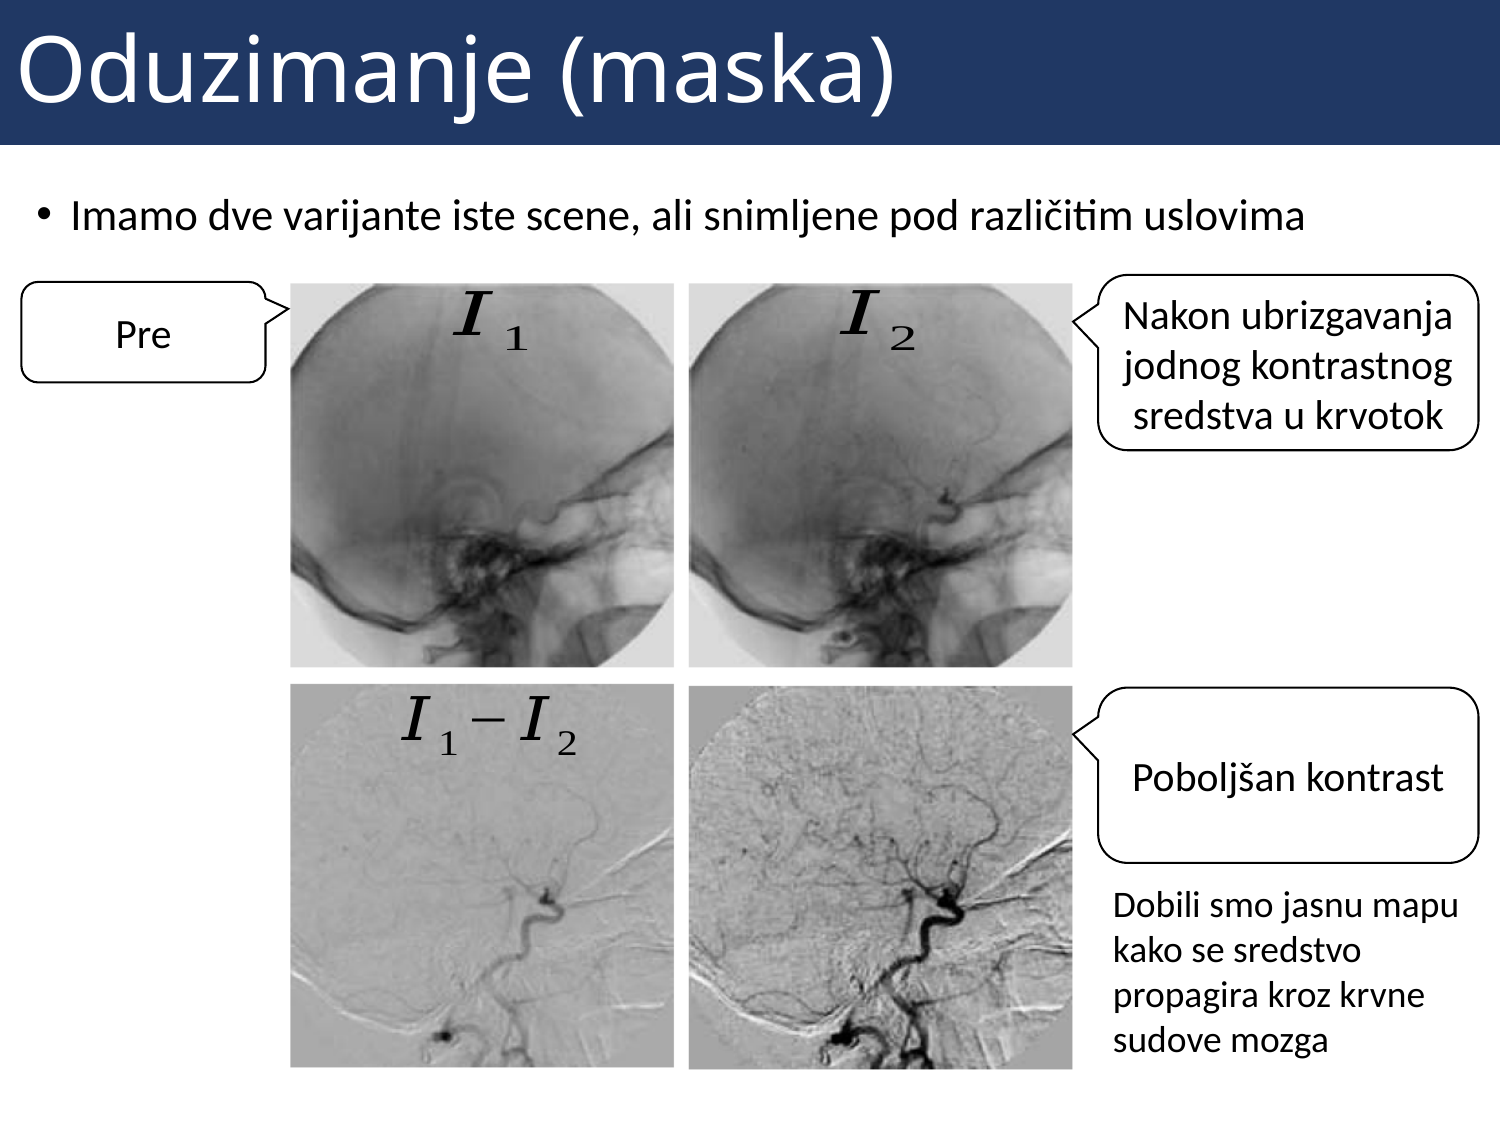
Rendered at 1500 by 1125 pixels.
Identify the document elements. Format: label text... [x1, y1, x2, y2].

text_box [288, 281, 1075, 677]
text_box Dobili smo jasnu mapu kako se sredstvo propagira kroz krvne sudove mozga [1098, 872, 1486, 1067]
list Imamo dve varijante iste scene, ali snimljene pod različitim uslovima [21, 184, 1479, 275]
title Oduzimanje (maska) [0, 0, 1500, 145]
text_box Nakon ubrizgavanja jodnog kontrastnog sredstva u krvotok [1075, 273, 1480, 452]
text_box Poboljšan kontrast [1075, 686, 1480, 864]
text_box Pre [20, 280, 288, 384]
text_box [288, 674, 677, 1070]
picture [687, 677, 1075, 1072]
